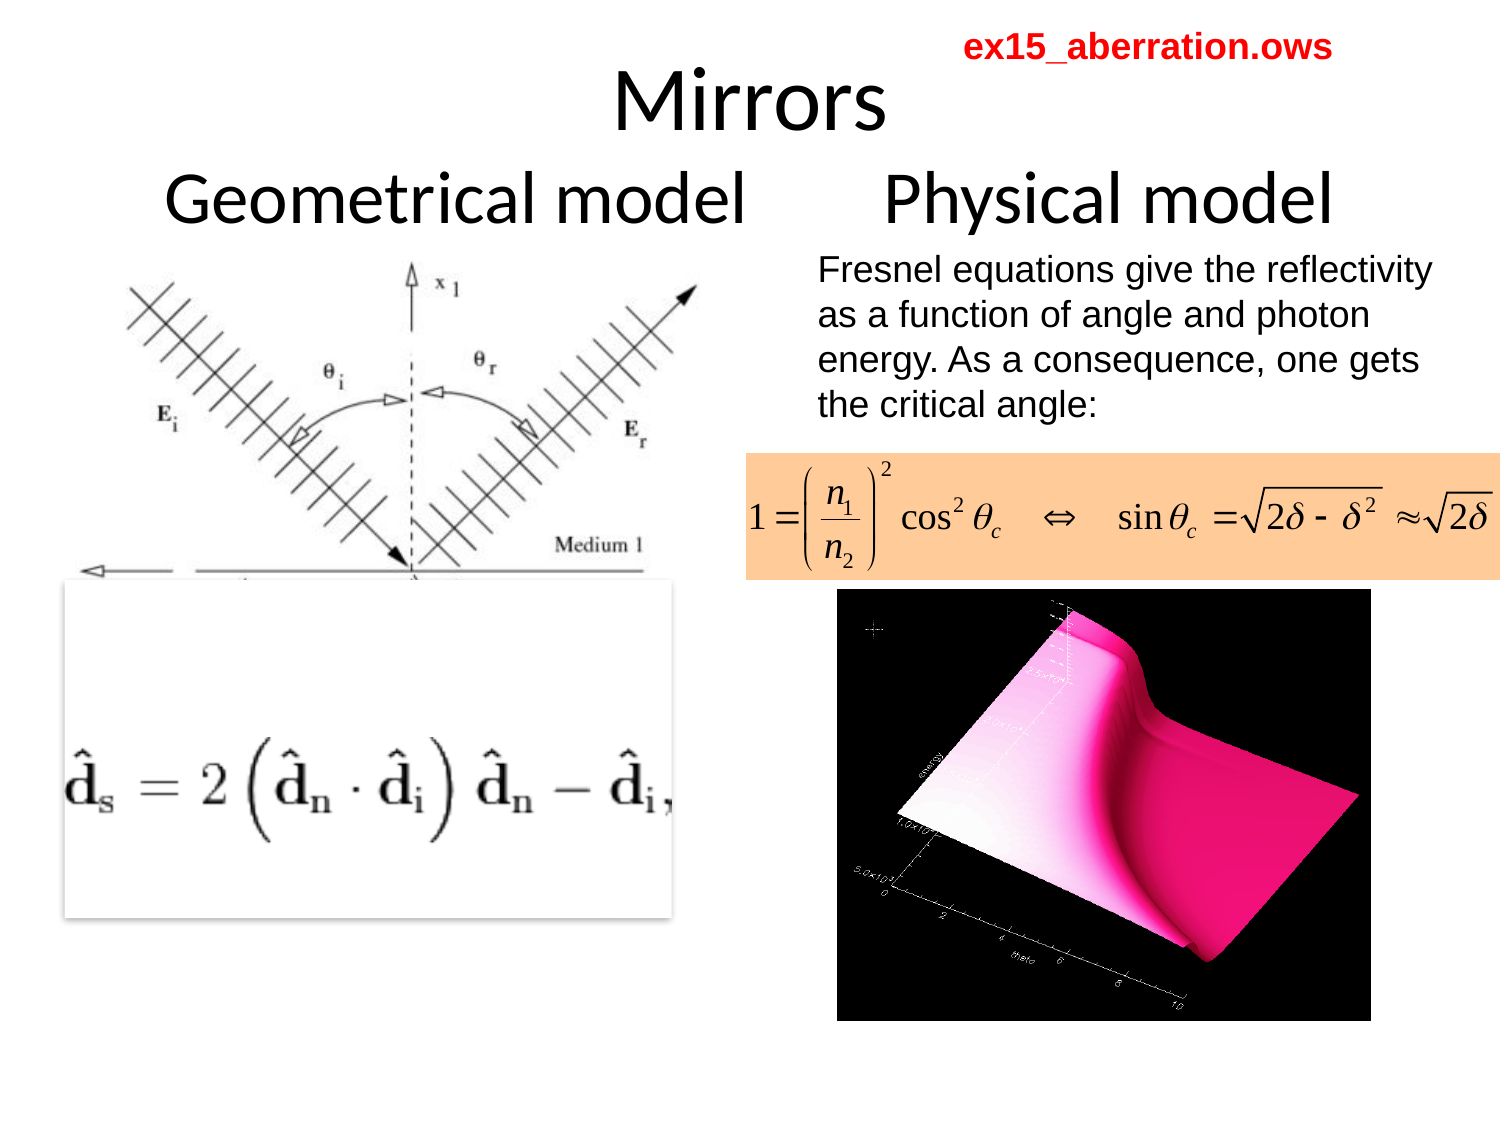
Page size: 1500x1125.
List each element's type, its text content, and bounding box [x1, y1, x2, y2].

title Mirrors Geometrical model Physical model [75, 45, 1425, 233]
text_box Fresnel equations give the reflectivity as a function of angle and photon energy. As a consequence, one gets the critical angle: [802, 237, 1466, 433]
text_box ex15_aberration.ows [948, 14, 1473, 75]
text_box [745, 452, 1500, 581]
picture [837, 589, 1372, 1021]
picture [64, 260, 701, 919]
text_box [64, 855, 69, 919]
text_box [64, 579, 69, 736]
